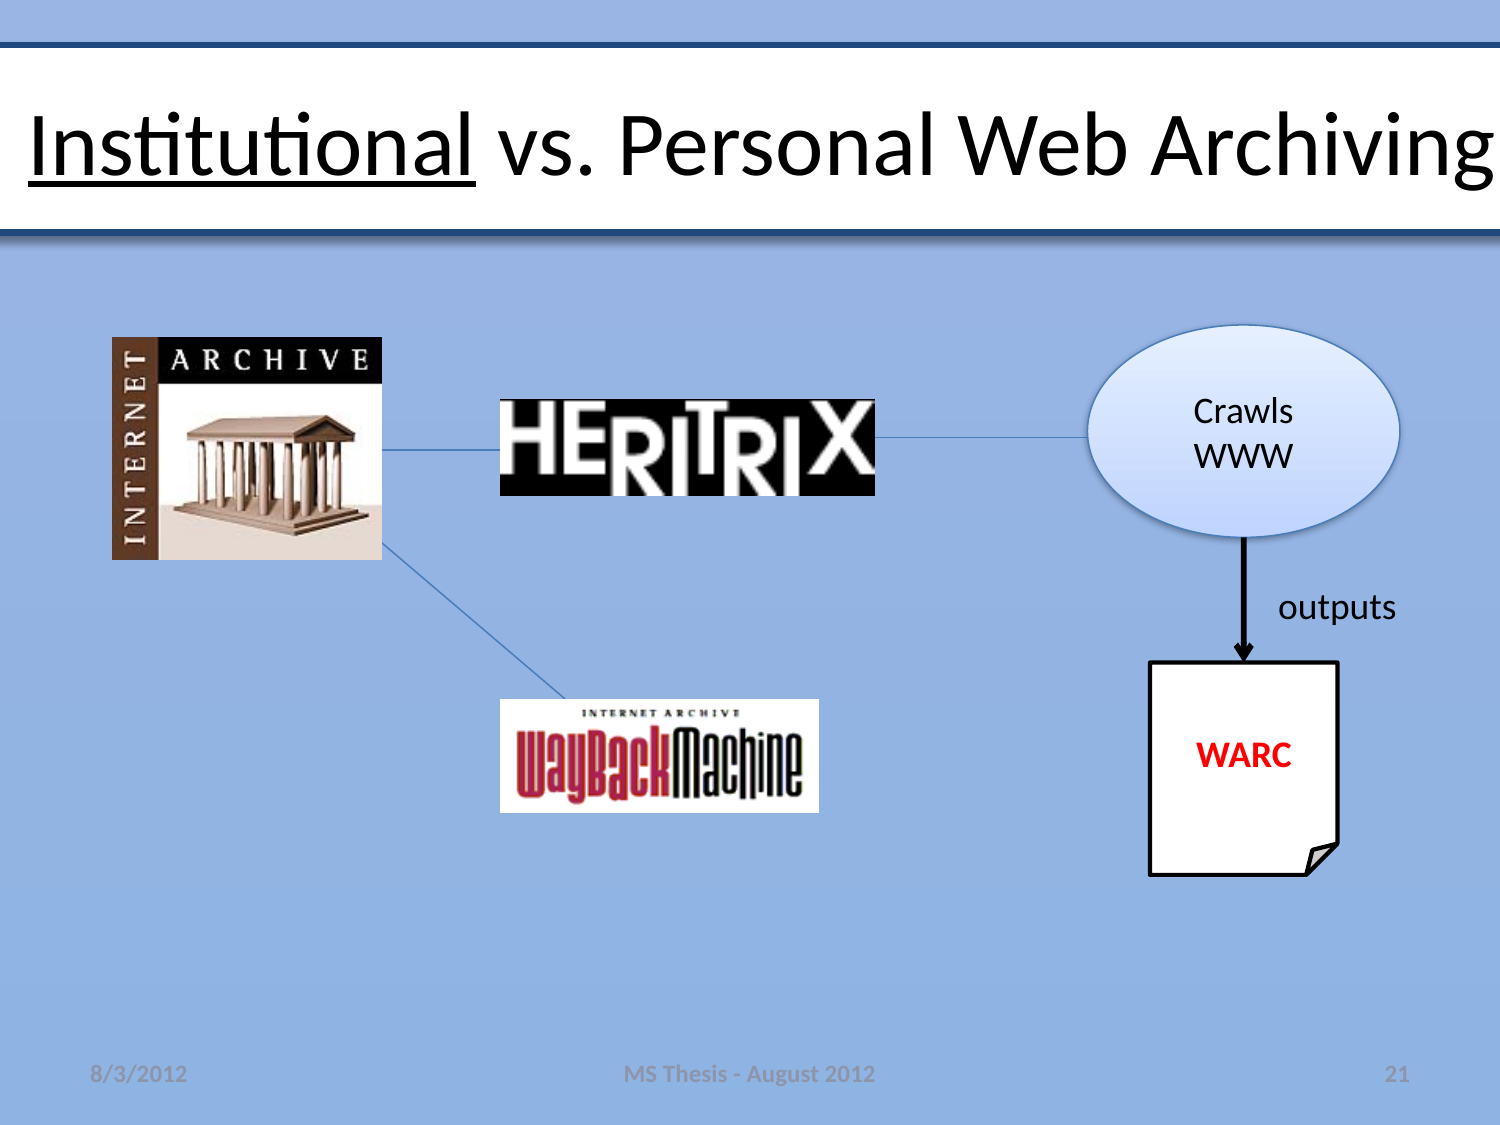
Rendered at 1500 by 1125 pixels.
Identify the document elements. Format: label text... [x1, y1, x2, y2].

slide_number 21 [1074, 1042, 1425, 1103]
text_box outputs [1263, 574, 1412, 635]
footer MS Thesis - August 2012 [512, 1042, 988, 1103]
title Institutional vs. Personal Web Archiving [0, 42, 1500, 236]
text_box WARC [1147, 660, 1340, 877]
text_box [112, 324, 1401, 560]
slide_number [75, 1042, 425, 1103]
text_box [287, 569, 626, 751]
picture [499, 699, 819, 813]
